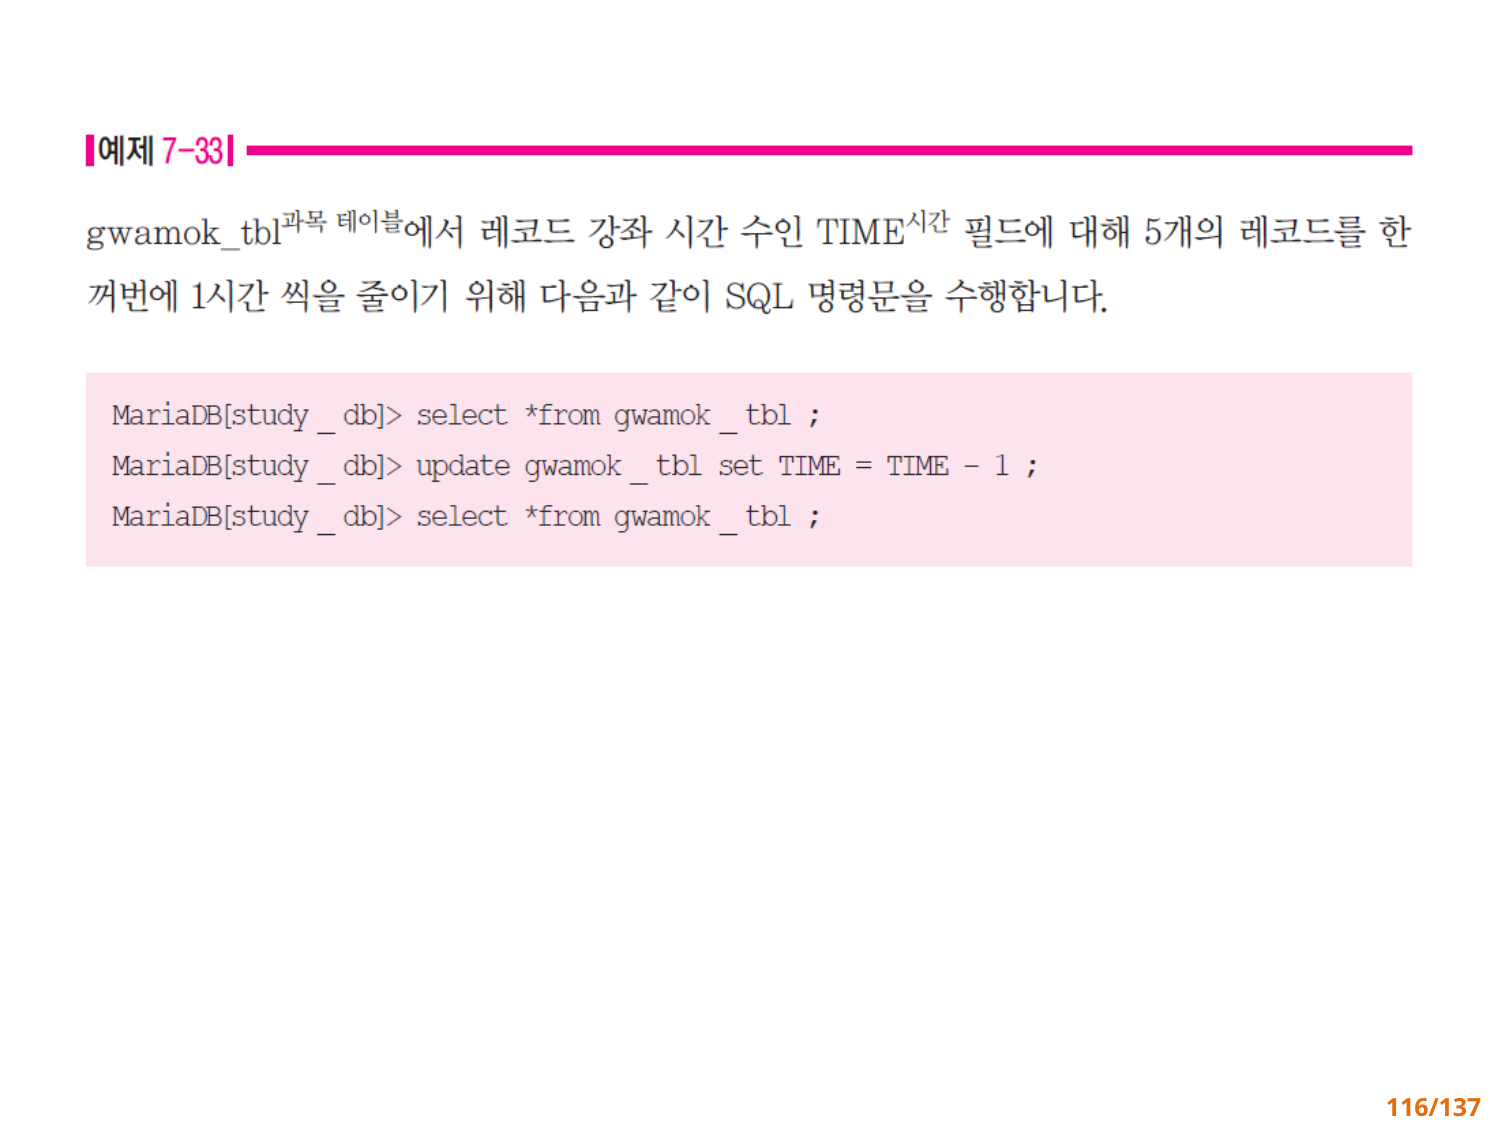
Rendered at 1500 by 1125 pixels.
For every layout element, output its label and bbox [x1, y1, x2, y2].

picture [66, 113, 1434, 586]
